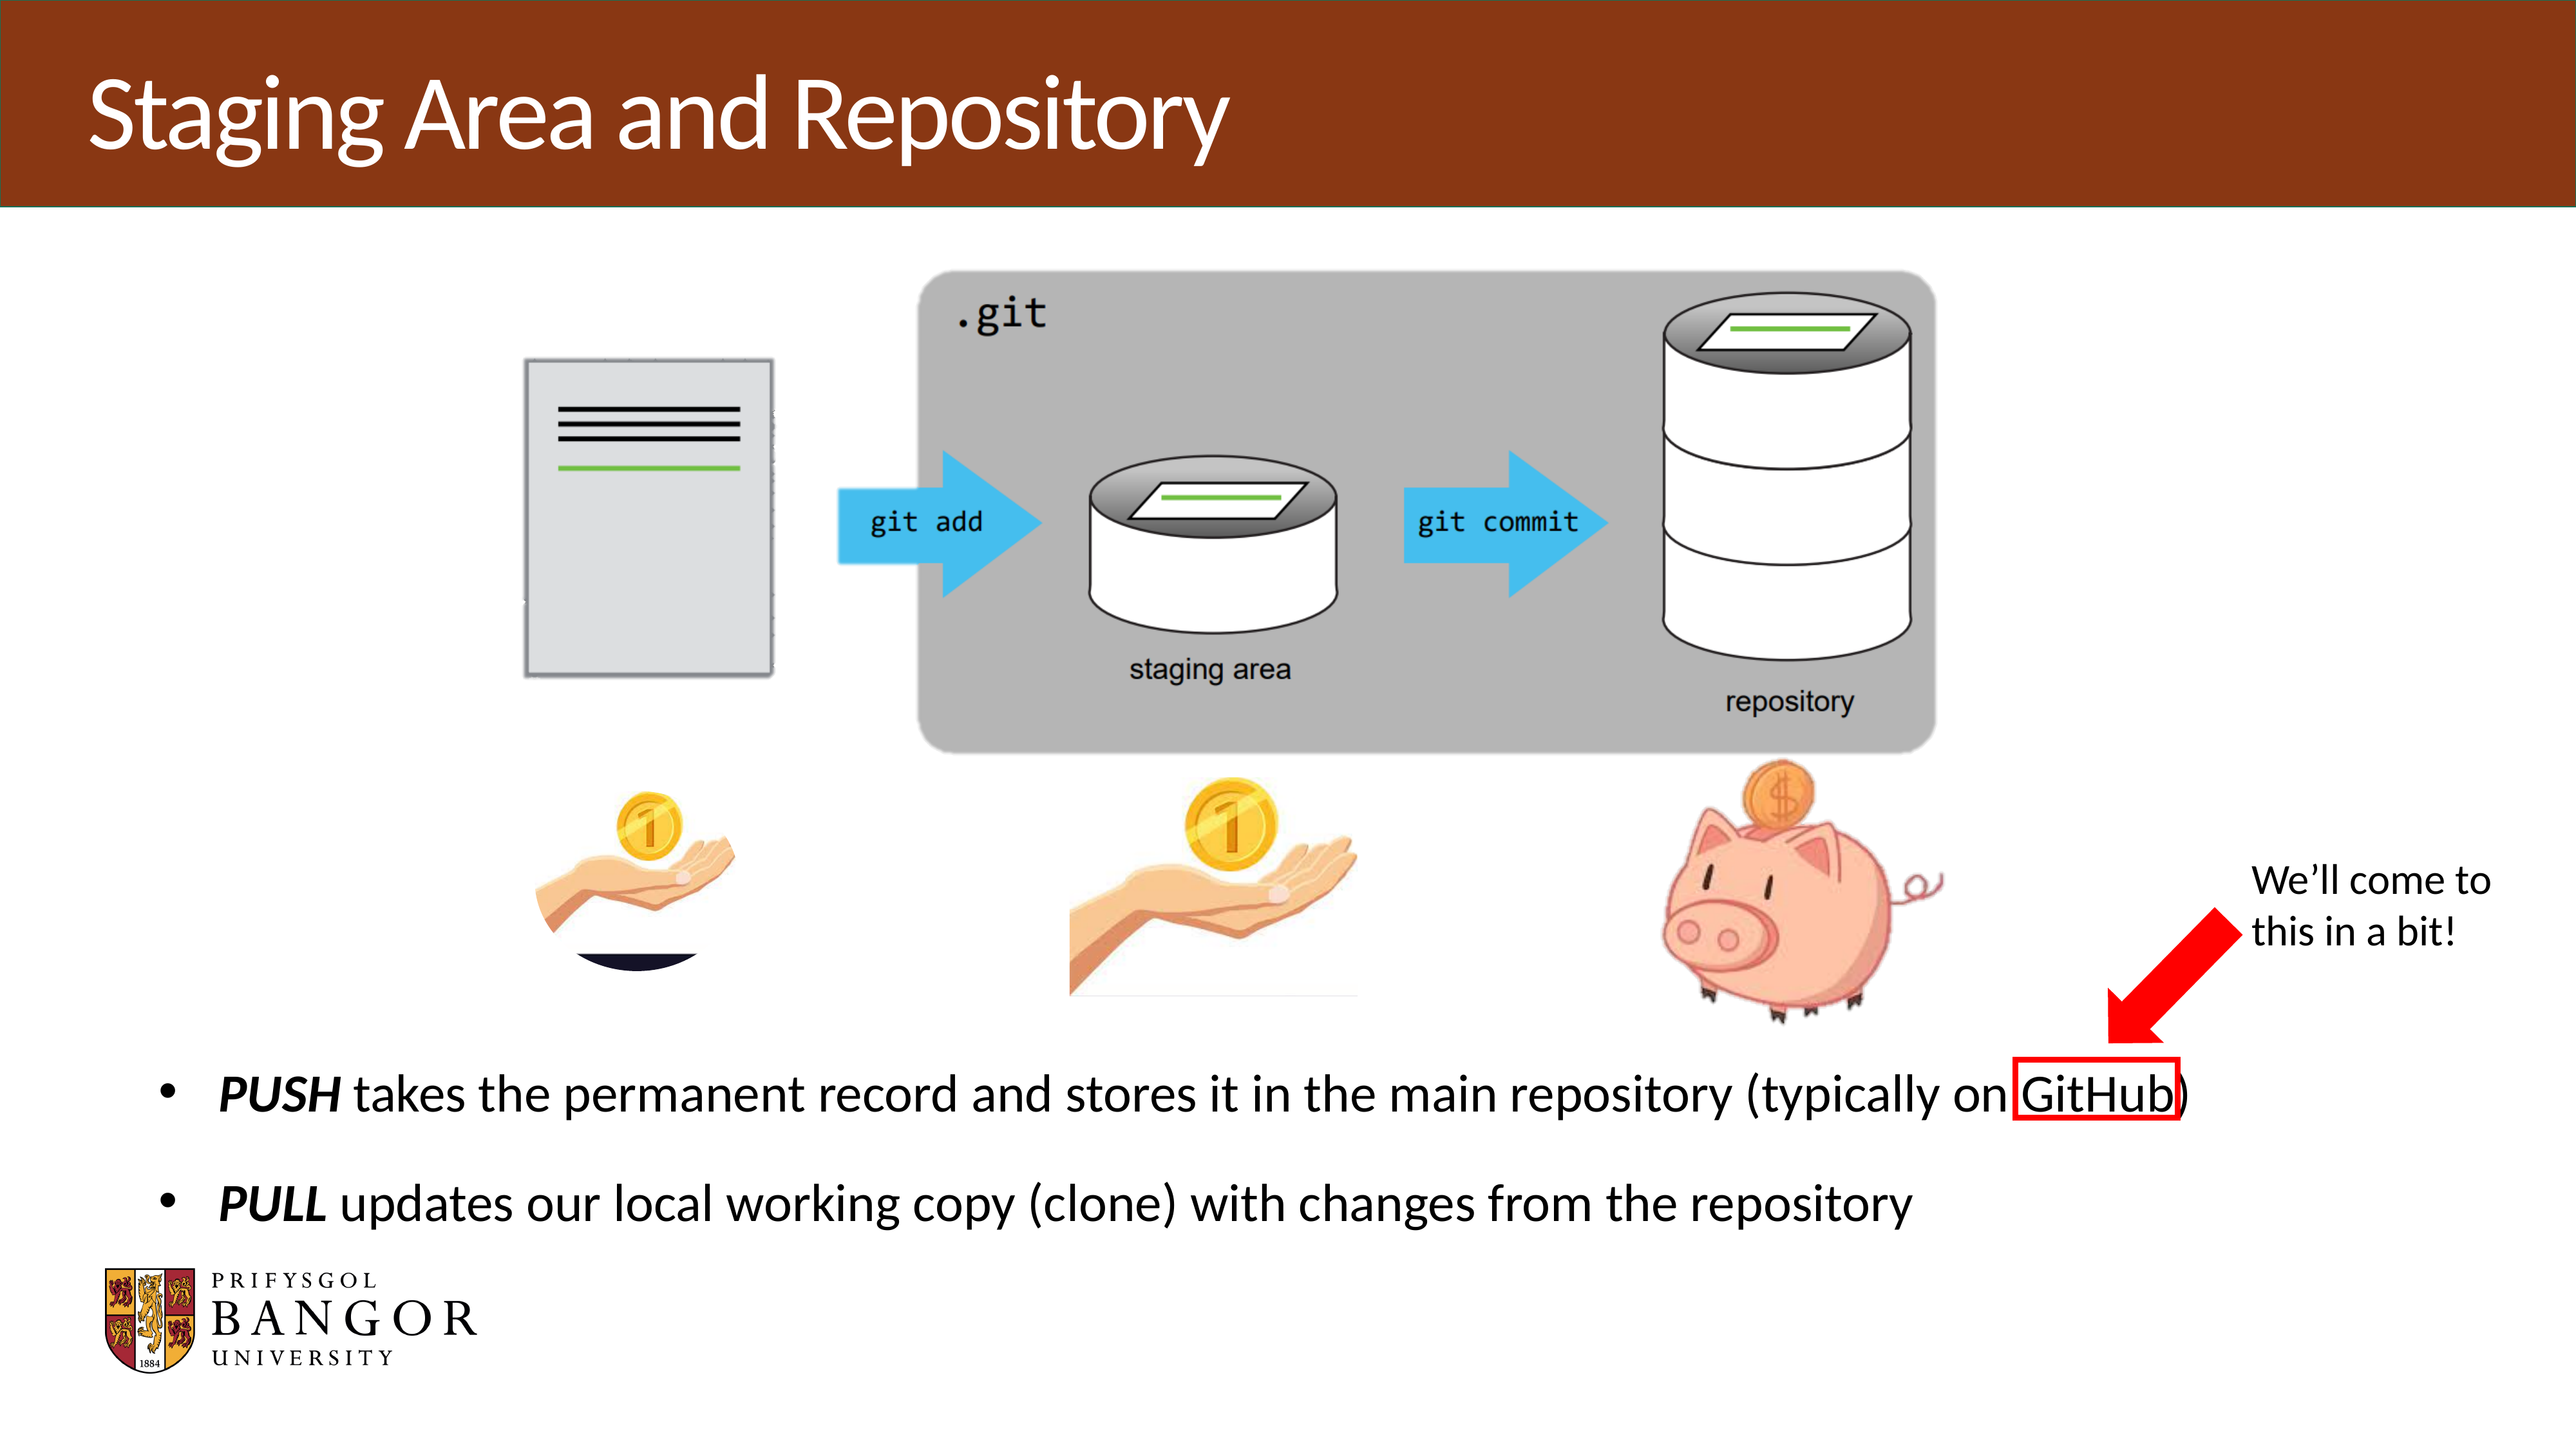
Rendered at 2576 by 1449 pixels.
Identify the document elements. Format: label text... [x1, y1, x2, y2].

text_box We’ll come to this in a bit! [2242, 846, 2552, 960]
text_box [2107, 906, 2244, 1045]
picture [1069, 777, 1358, 996]
text_box [2015, 1059, 2179, 1118]
picture [482, 216, 1977, 1069]
text_box [0, 0, 2576, 207]
picture [535, 791, 739, 971]
picture [105, 1268, 477, 1374]
text_box PUSH takes the permanent record and stores it in the main repository (typically on GitHub) PULL updates our local working copy (clone) with changes from the repository [149, 1053, 2477, 1237]
title Staging Area and Repository [77, 28, 2399, 177]
